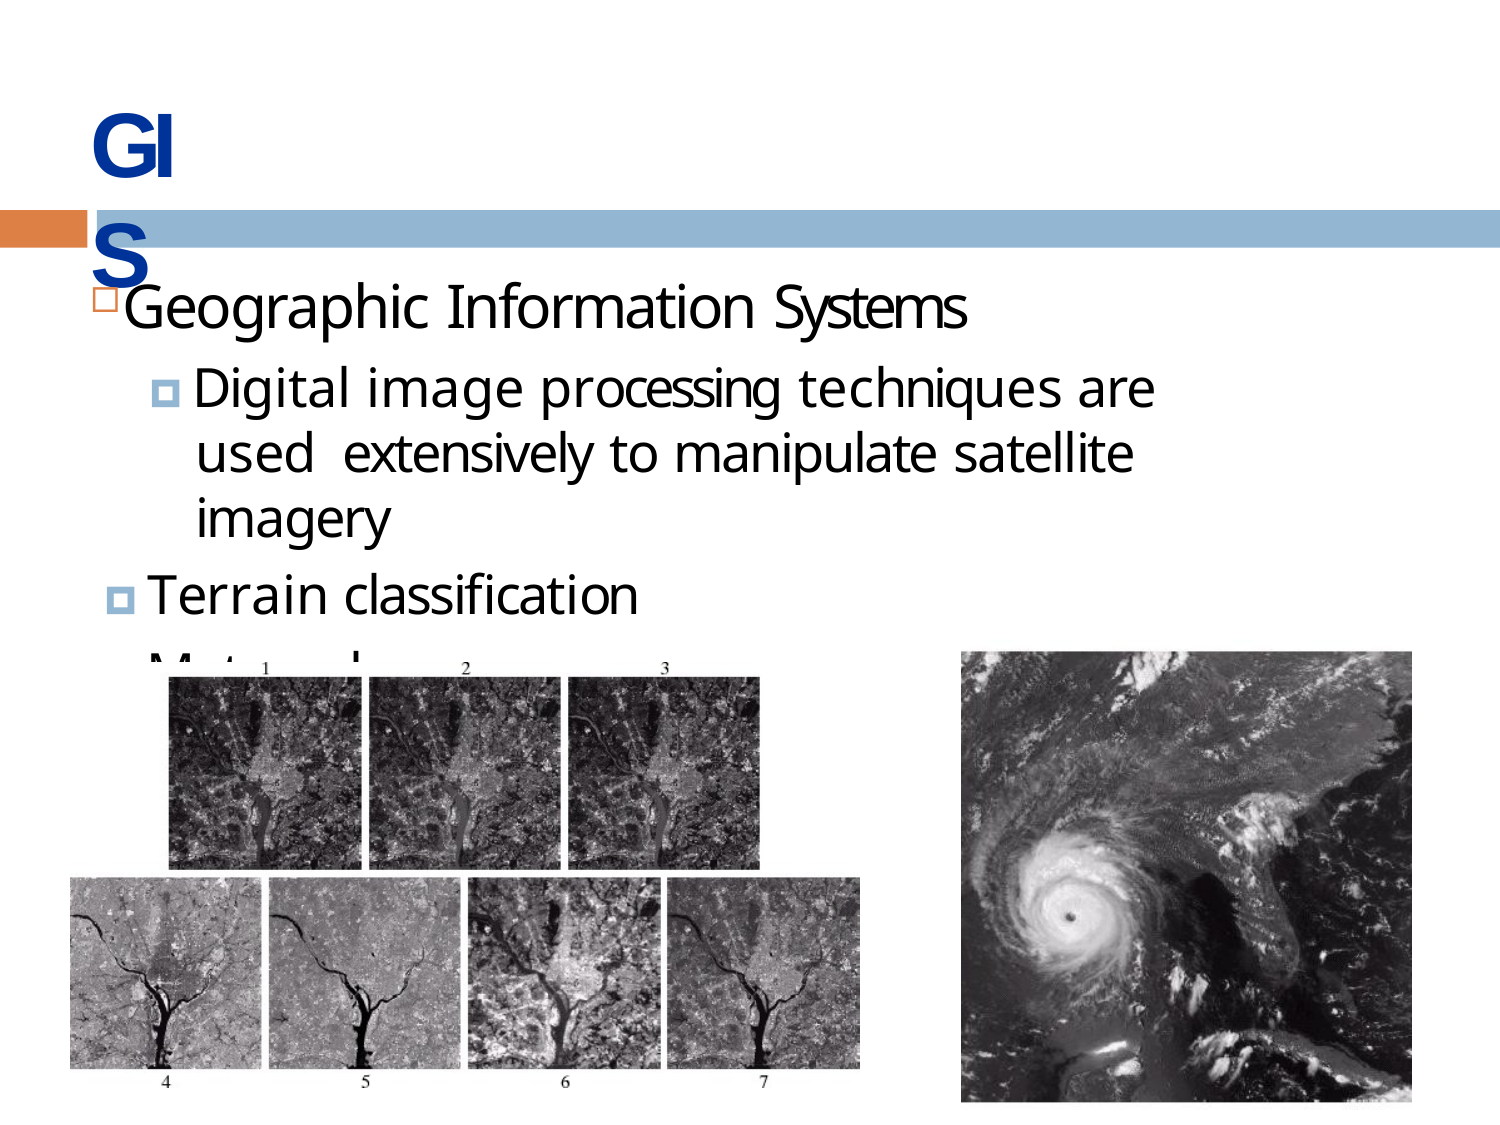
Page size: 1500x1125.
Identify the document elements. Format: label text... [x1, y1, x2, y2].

picture [70, 662, 860, 1088]
text_box Geographic Information Systems 🞑 Digital image processing techniques are used extensively to manipulate satellite imagery 🞑 Terrain classification 🞑 Meteorology [87, 251, 1169, 704]
picture [960, 639, 1412, 1111]
title GIS [87, 83, 223, 251]
